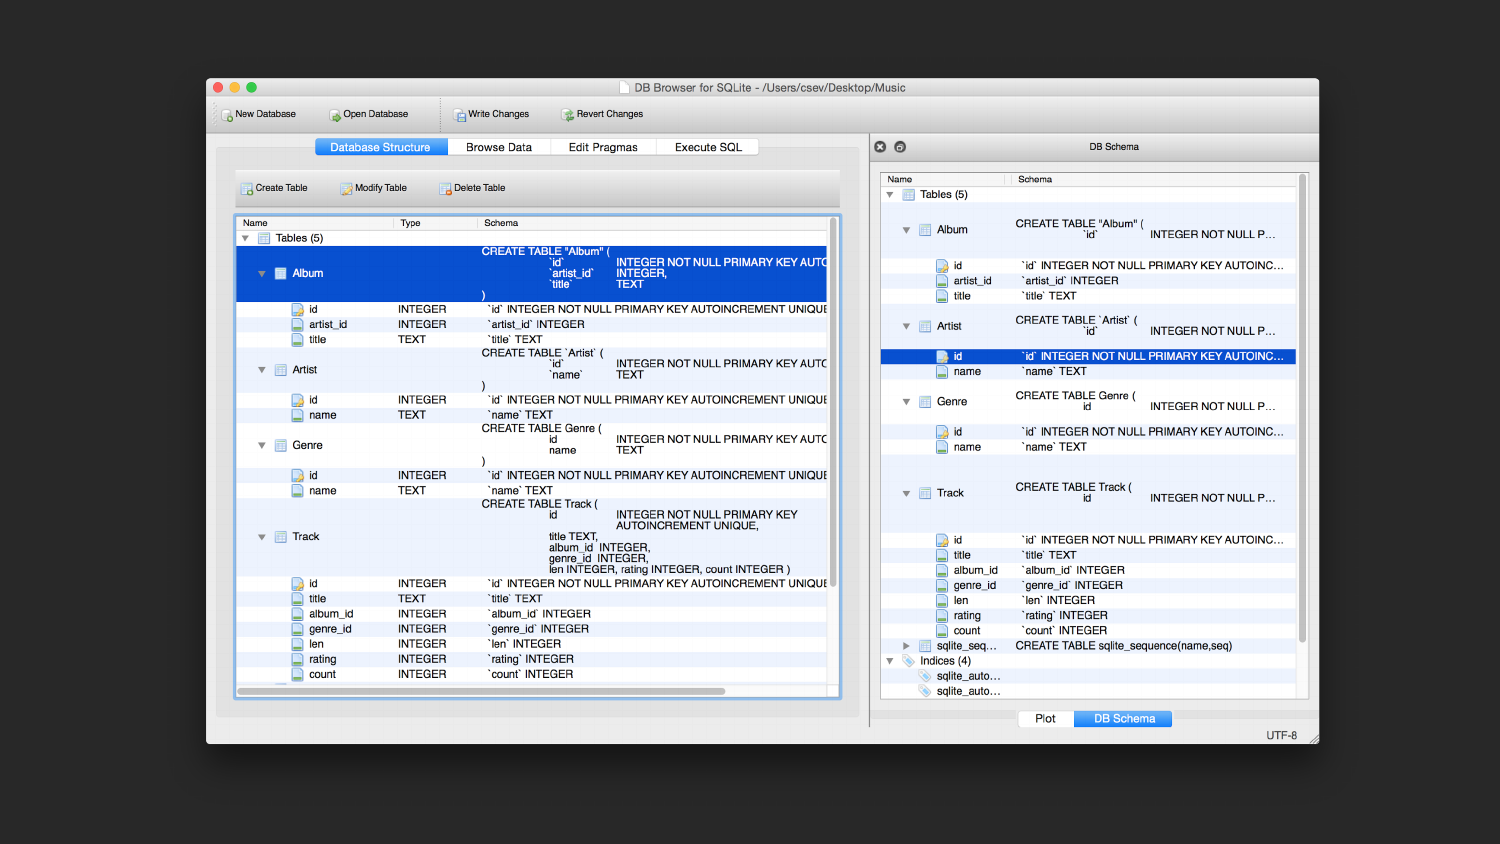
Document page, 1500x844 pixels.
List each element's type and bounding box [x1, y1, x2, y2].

picture [158, 50, 1366, 811]
